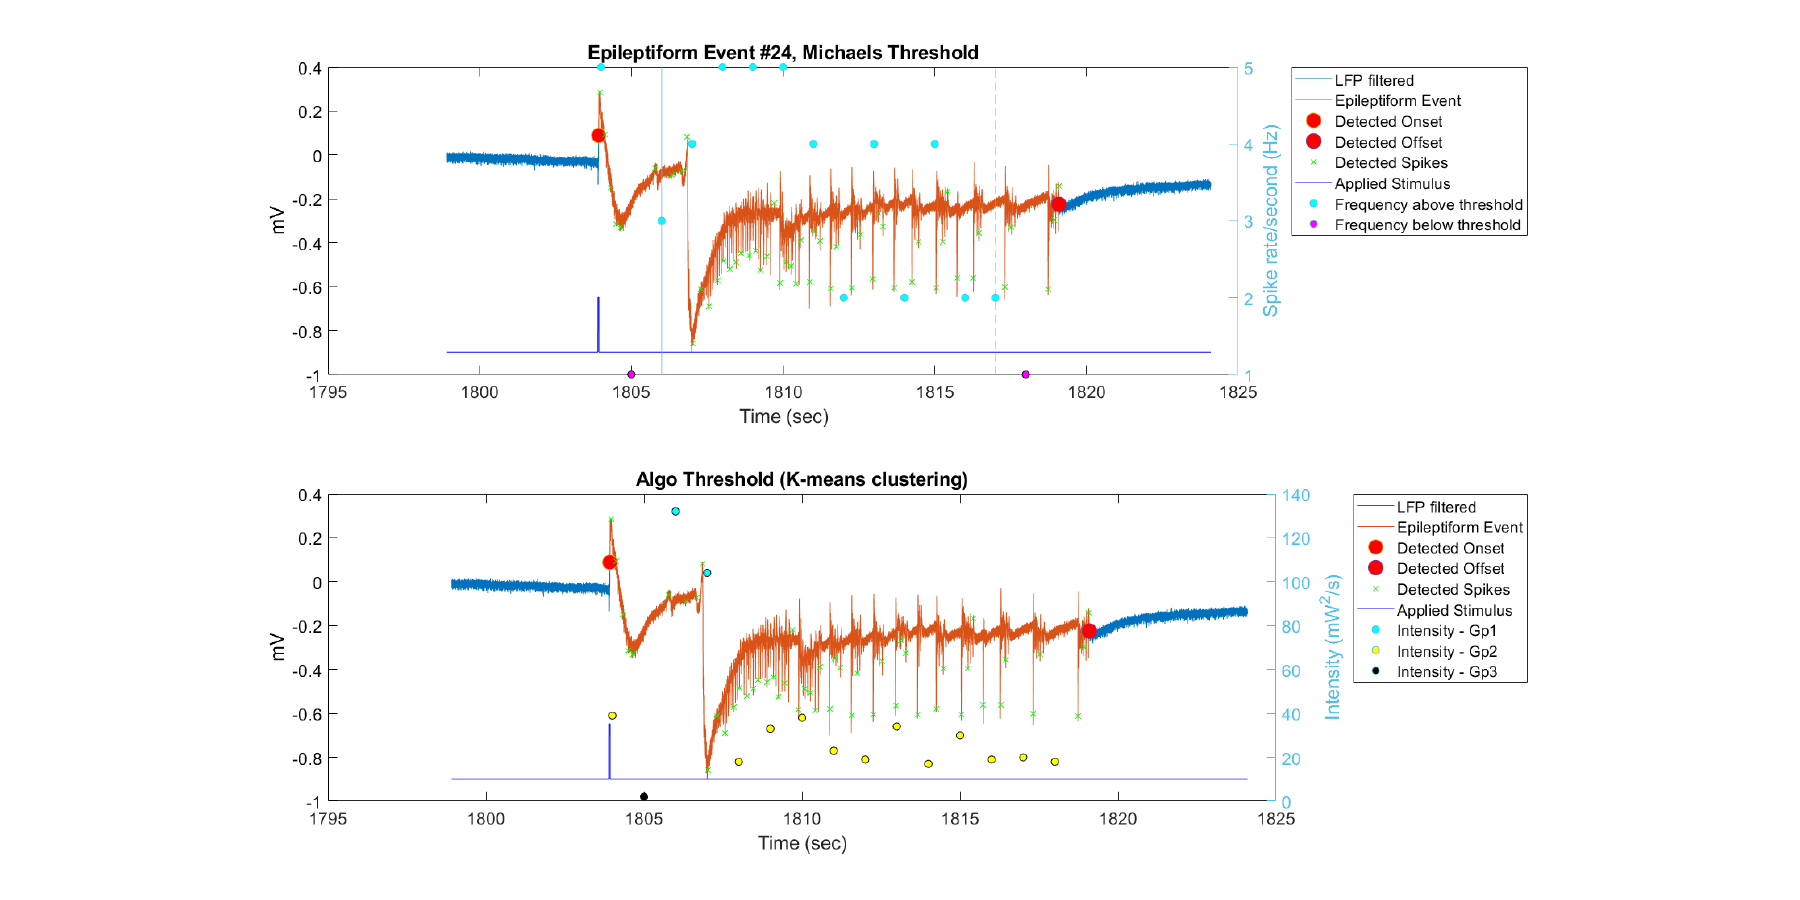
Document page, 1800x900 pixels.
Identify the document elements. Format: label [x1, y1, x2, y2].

picture [126, 0, 1674, 900]
